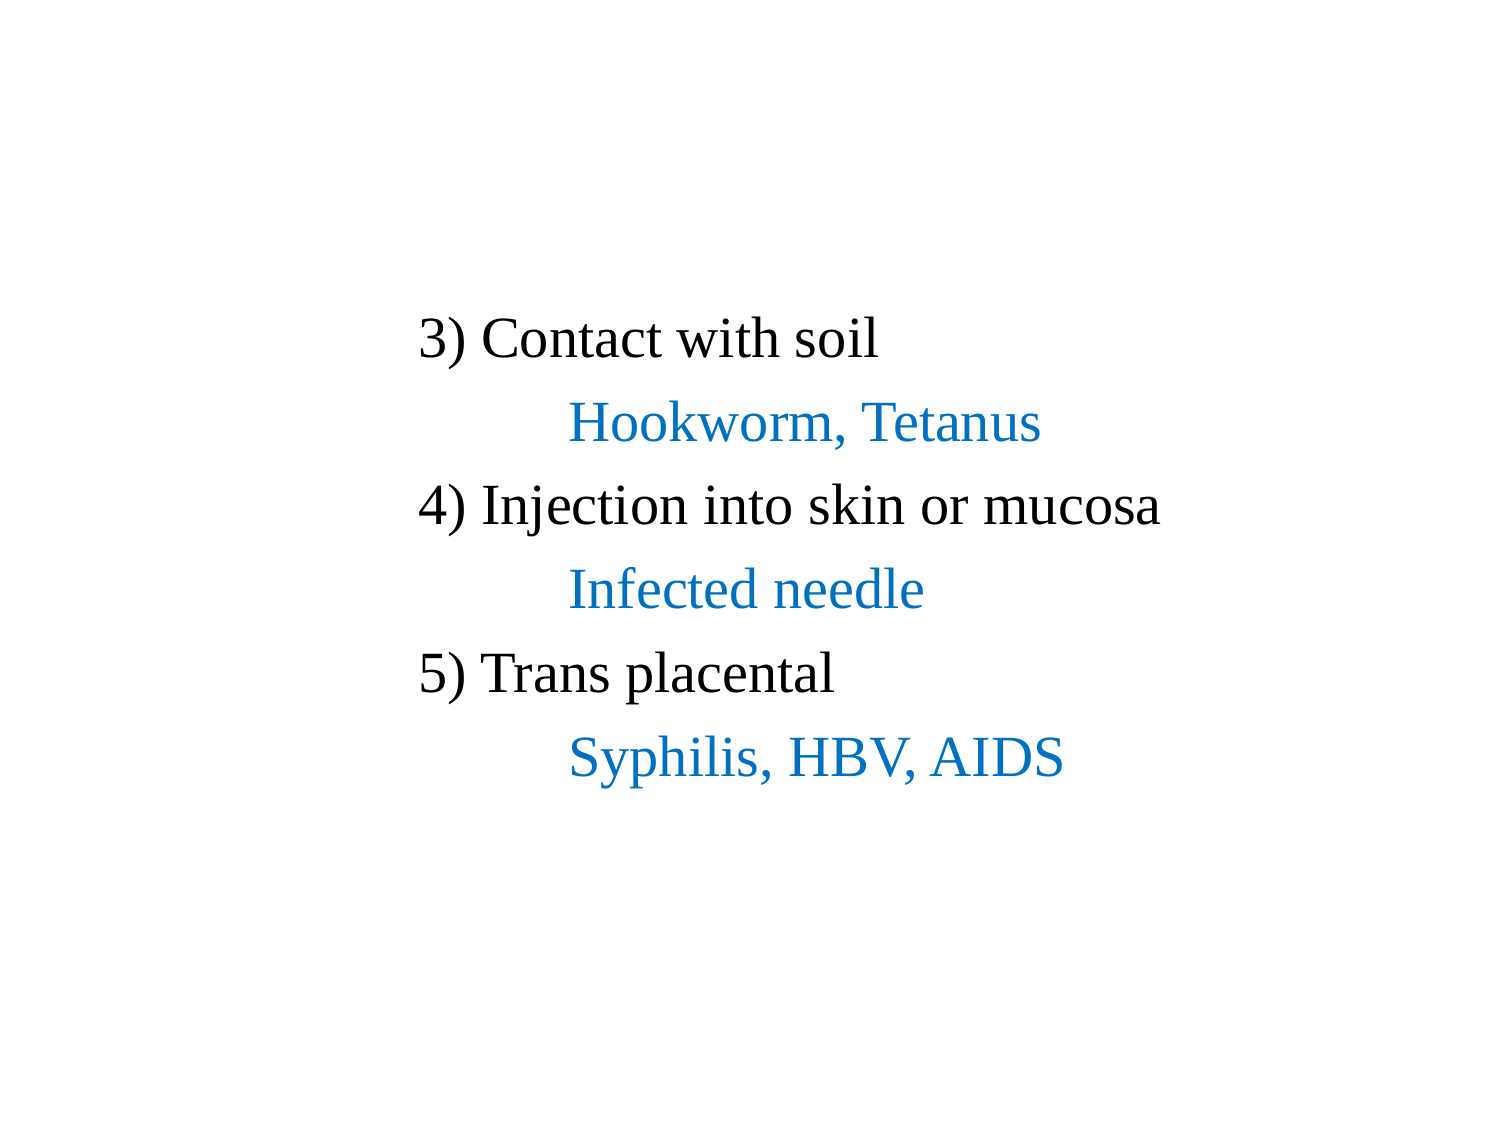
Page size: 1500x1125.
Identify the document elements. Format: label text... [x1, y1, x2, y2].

list 3) Contact with soil Hookworm, Tetanus 4) Injection into skin or mucosa Infected needle 5) Trans placental Syphilis, HBV, AIDS [103, 299, 1397, 1014]
